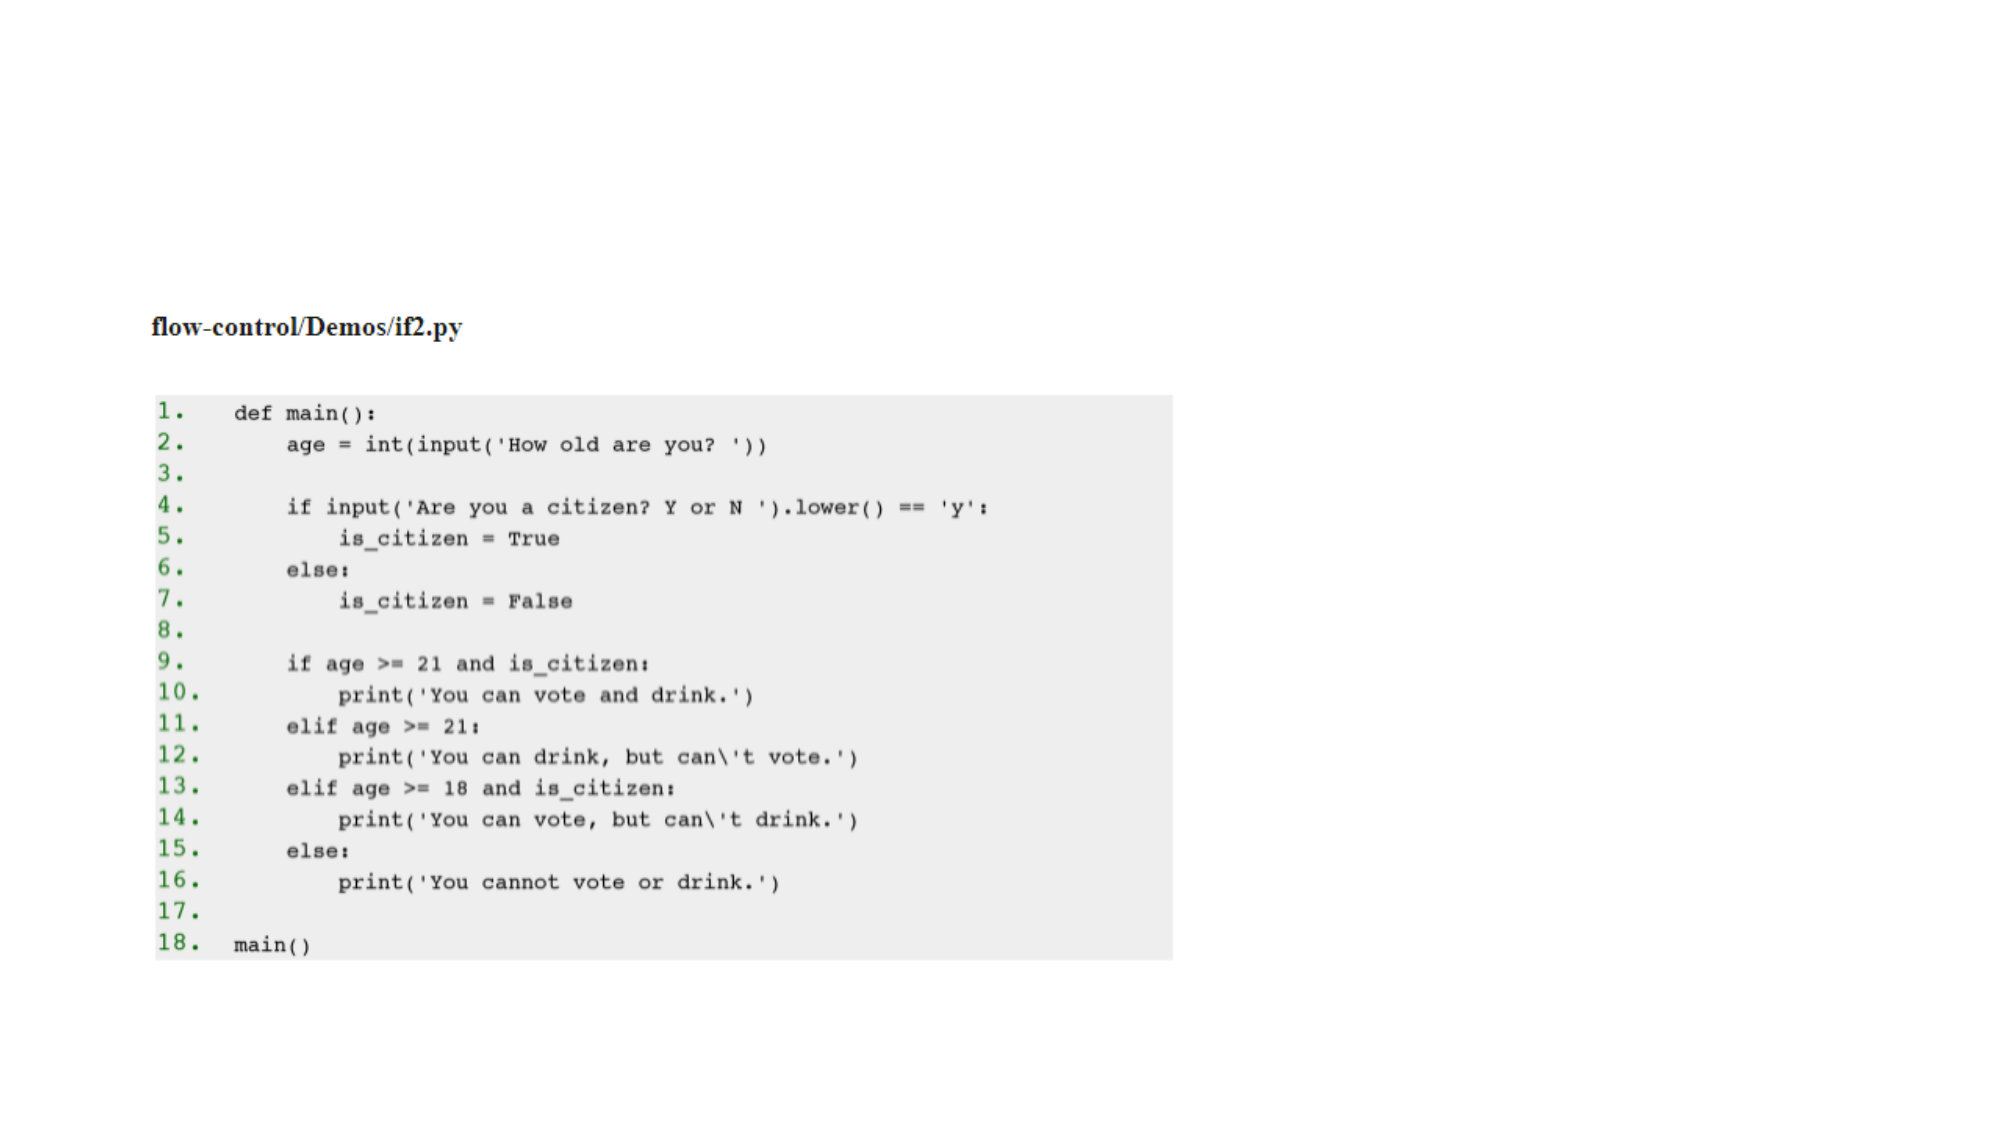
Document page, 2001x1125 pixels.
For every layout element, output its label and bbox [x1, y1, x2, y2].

picture [126, 306, 1285, 992]
